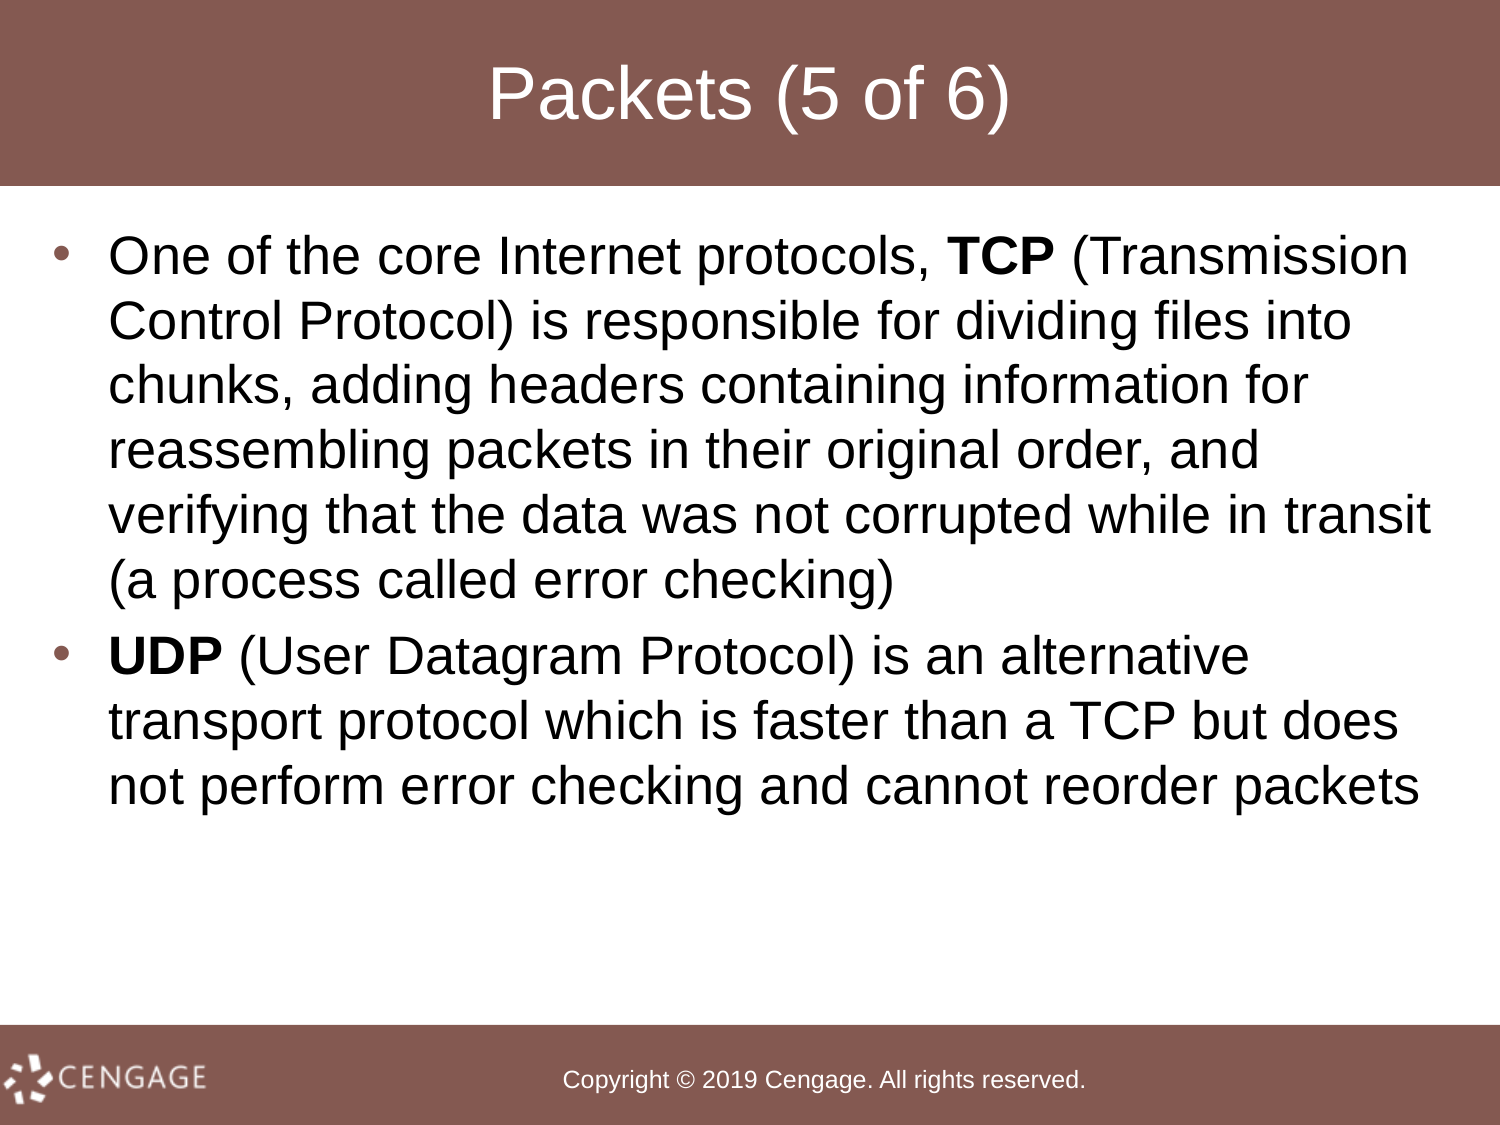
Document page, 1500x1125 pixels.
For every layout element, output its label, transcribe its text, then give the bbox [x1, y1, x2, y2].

picture [0, 1051, 211, 1106]
list One of the core Internet protocols, TCP (Transmission Control Protocol) is responsible for dividing files into chunks, adding headers containing information for reassembling packets in their original order, and verifying that the data was not corrupted while in transit (a process called error checking) UDP (User Datagram Protocol) is an alternative transport protocol which is faster than a TCP but does not perform error checking and cannot reorder packets [37, 212, 1475, 1005]
title Packets (5 of 6) [75, 4, 1425, 175]
